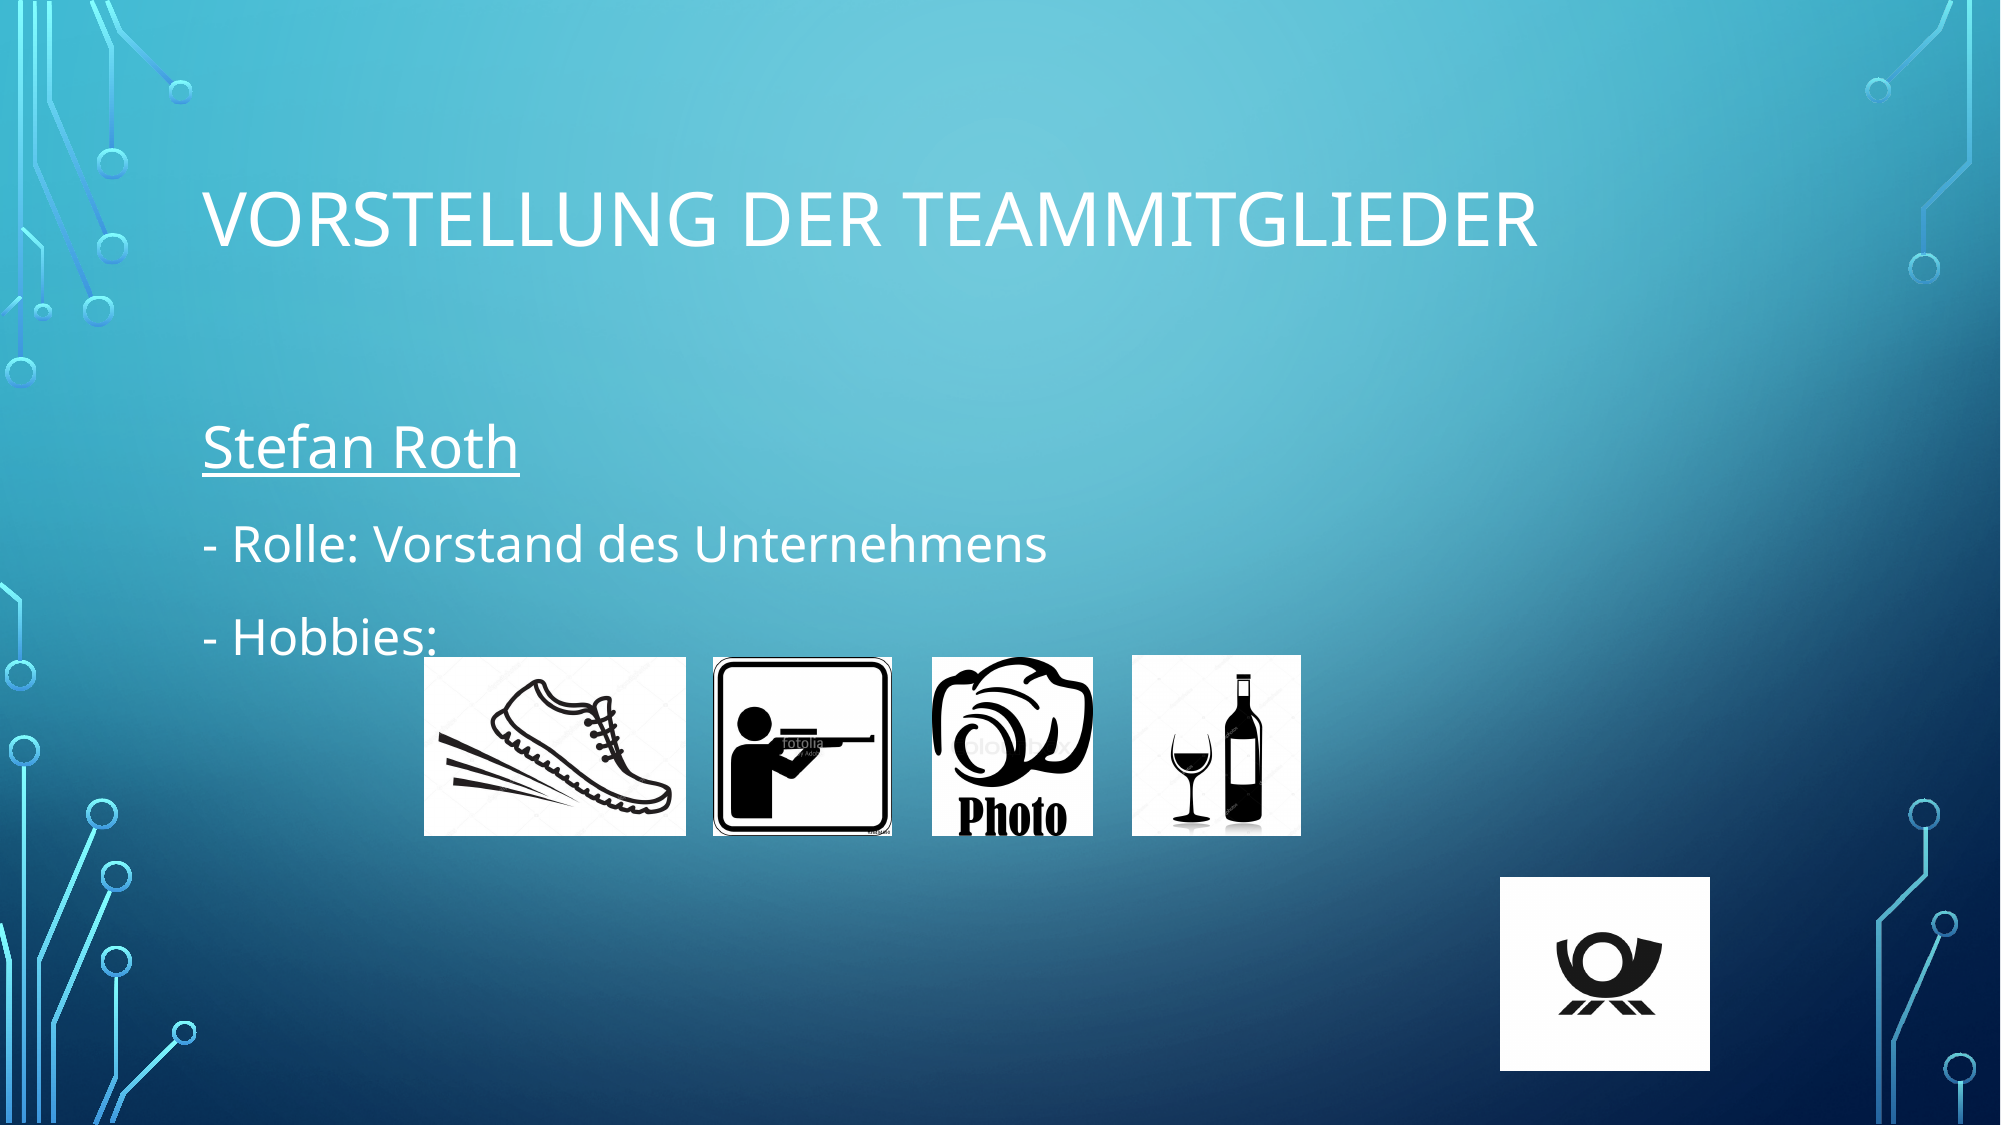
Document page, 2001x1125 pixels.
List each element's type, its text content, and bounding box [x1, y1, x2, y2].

picture [931, 656, 1093, 836]
picture [424, 656, 686, 836]
picture [713, 656, 892, 836]
picture [1500, 877, 1710, 1071]
title Vorstellung der teammitglieder [187, 101, 1813, 344]
list Stefan Roth - Rolle: Vorstand des Unternehmens - Hobbies: [187, 388, 1888, 950]
picture [1131, 655, 1302, 836]
text_box [1012, 537, 1063, 588]
